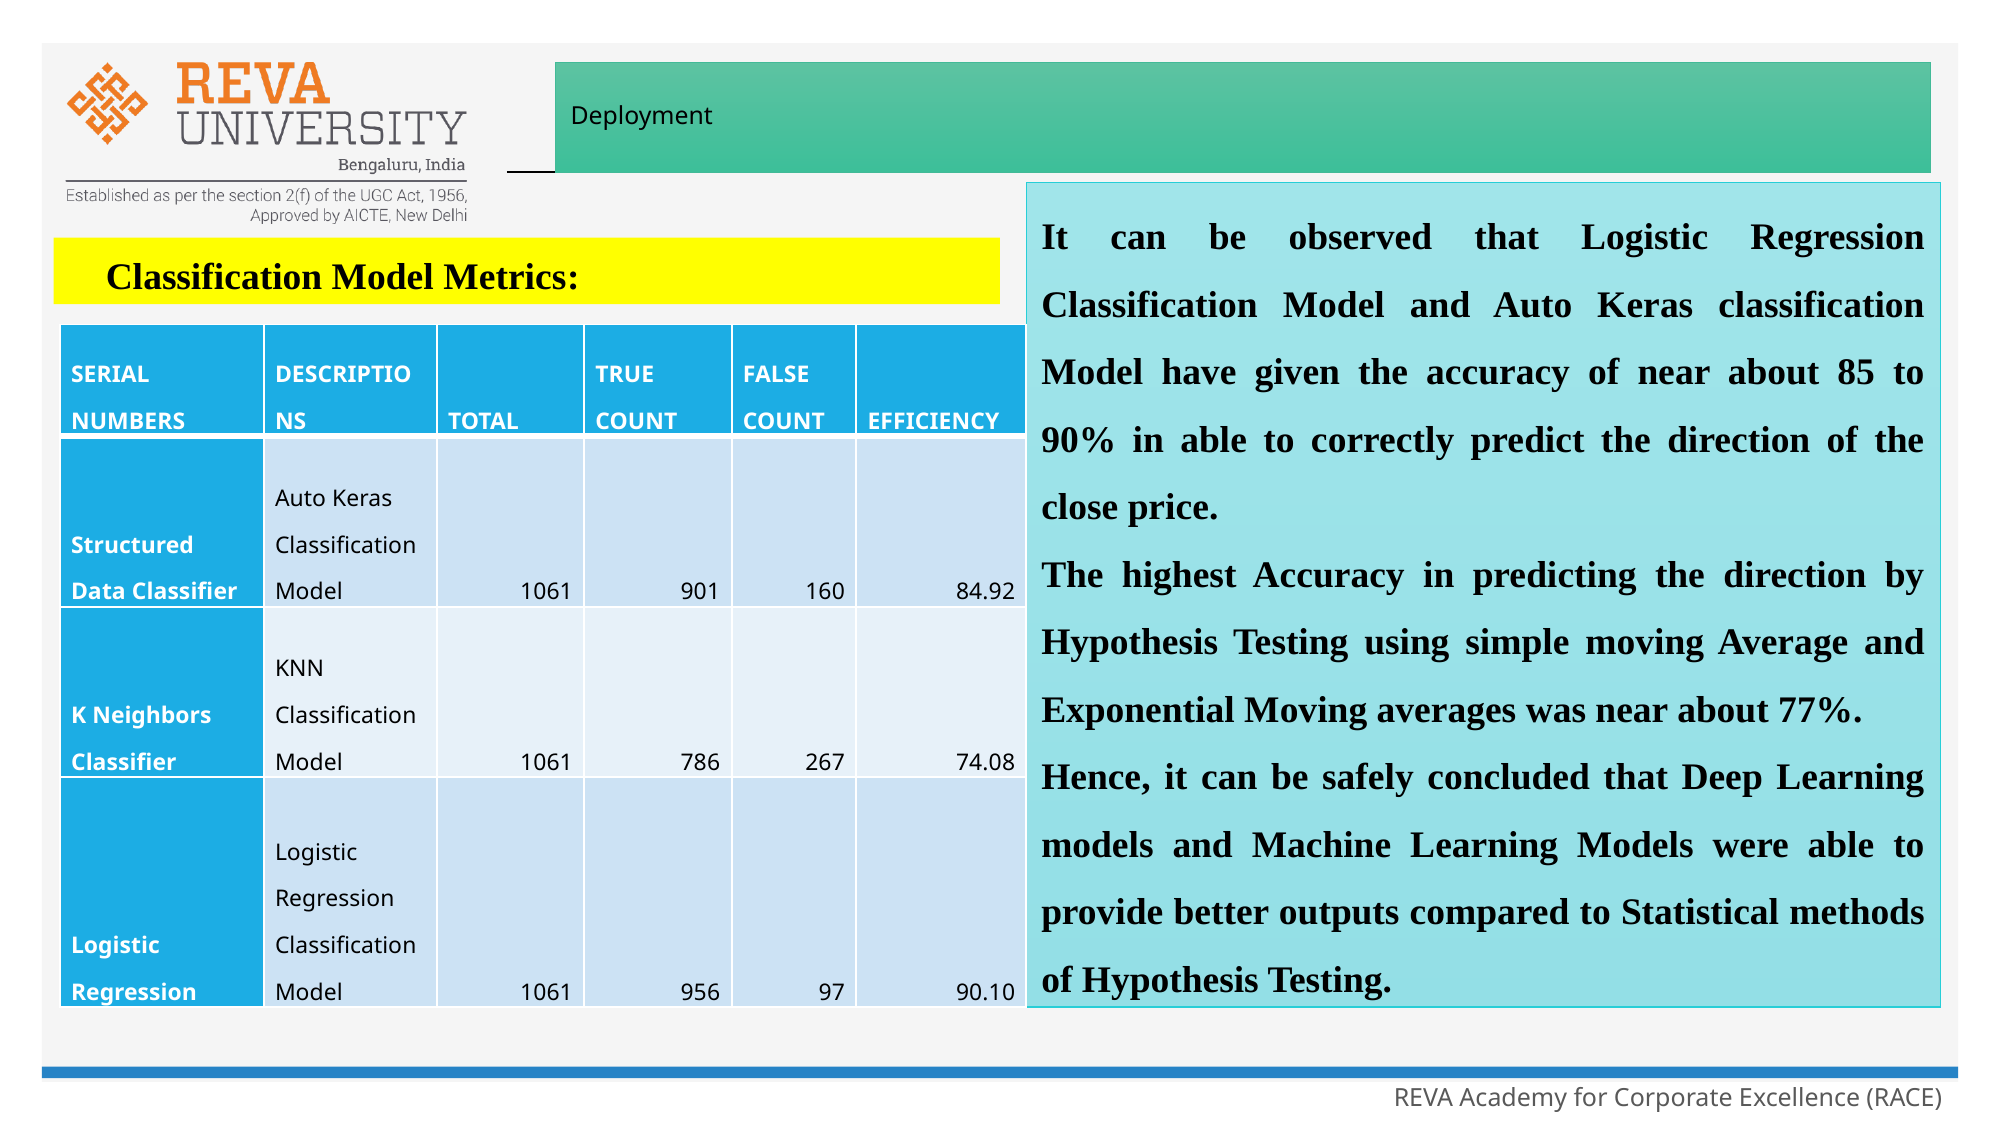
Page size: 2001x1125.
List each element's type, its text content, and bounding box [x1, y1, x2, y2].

table_header TRUE COUNT [585, 325, 731, 433]
table_header DESCRIPTIONS [265, 325, 436, 433]
table_cell Structured Data Classifier [61, 439, 263, 606]
table_cell Logistic Regression [61, 778, 263, 1006]
table_header TOTAL [438, 325, 583, 433]
picture [65, 62, 467, 224]
table_cell KNN Classification Model [265, 608, 436, 776]
table_cell 90.10 [857, 778, 1025, 1006]
table_cell 1061 [438, 439, 583, 606]
table_cell 74.08 [857, 608, 1025, 776]
table_cell 786 [585, 608, 731, 776]
text_box Classification Model Metrics: [53, 237, 1000, 305]
text_box It can be observed that Logistic Regression Classification Model and Auto Keras classification Model have given the accuracy of near about 85 to 90% in able to correctly predict the direction of the close price. The highest Accuracy in predicting the direction by Hypothesis Testing using simple moving Average and Exponential Moving averages was near about 77%. Hence, it can be safely concluded that Deep Learning models and Machine Learning Models were able to provide better outputs compared to Statistical methods of Hypothesis Testing. [1026, 182, 1941, 1008]
table_cell 1061 [438, 778, 583, 1006]
table_cell Logistic Regression Classification Model [265, 778, 436, 1006]
table_cell 1061 [438, 608, 583, 776]
table_cell 84.92 [857, 439, 1025, 606]
table_cell Auto Keras Classification Model [265, 439, 436, 606]
table_cell 97 [733, 778, 855, 1006]
table_header SERIAL NUMBERS [61, 325, 263, 433]
table_cell 956 [585, 778, 731, 1006]
table_header FALSE COUNT [733, 325, 855, 433]
table_cell 160 [733, 439, 855, 606]
table_cell K Neighbors Classifier [61, 608, 263, 776]
title Deployment [555, 62, 1931, 173]
table_cell 901 [585, 439, 731, 606]
table_cell 267 [733, 608, 855, 776]
table_header EFFICIENCY [857, 325, 1025, 433]
